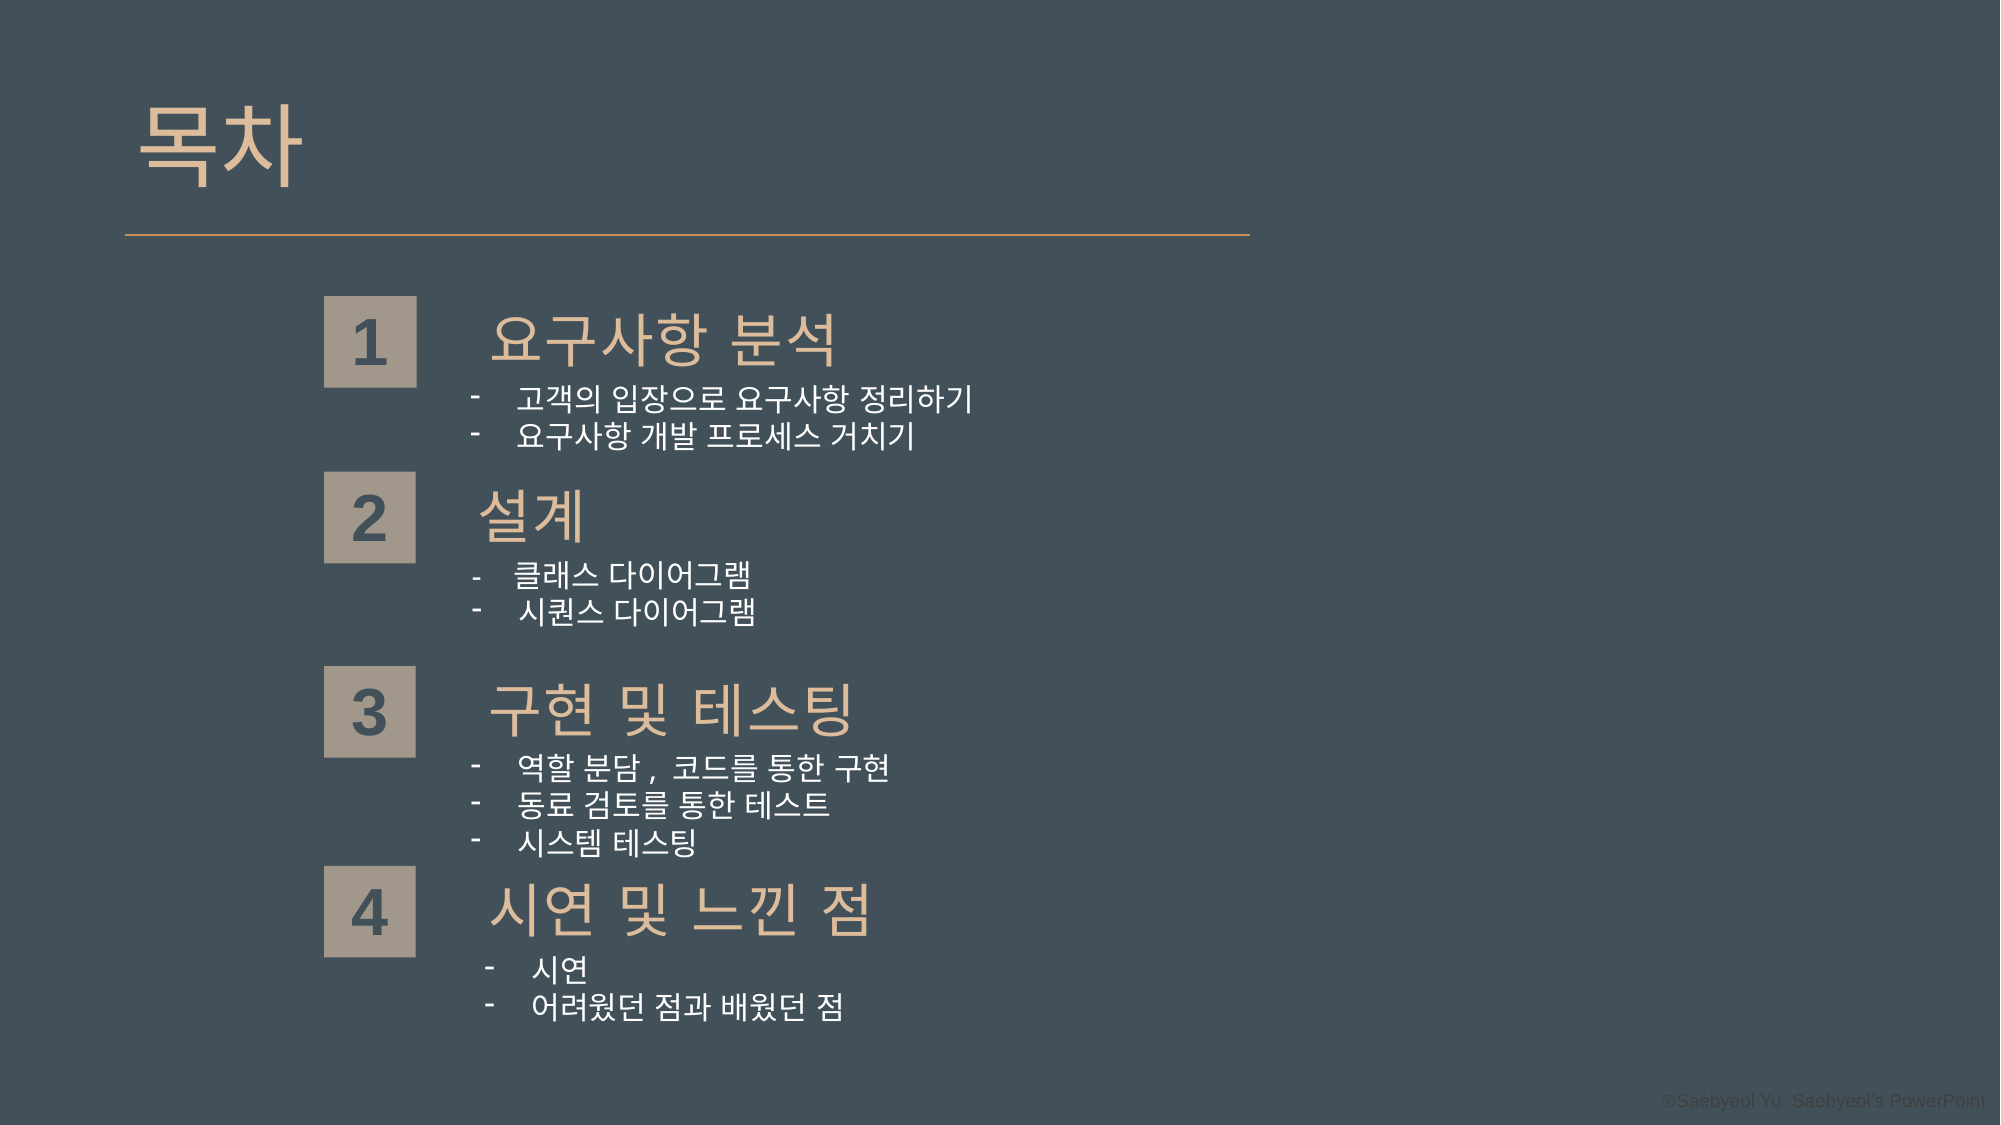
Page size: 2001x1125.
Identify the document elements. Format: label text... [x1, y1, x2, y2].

text_box - 클래스 다이어그램 시퀀스 다이어그램 [456, 545, 1133, 642]
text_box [324, 467, 627, 564]
text_box 고객의 입장으로 요구사항 정리하기 요구사항 개발 프로세스 거치기 [454, 369, 1132, 466]
text_box 역할 분담, 코드를 통한 구현 동료 검토를 통한 테스트 시스템 테스팅 [455, 757, 1132, 854]
text_box 시연 어려웠던 점과 배웠던 점 [469, 959, 1146, 1055]
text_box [324, 661, 889, 758]
text_box 목차 [121, 81, 321, 207]
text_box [324, 291, 872, 388]
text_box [324, 861, 908, 958]
